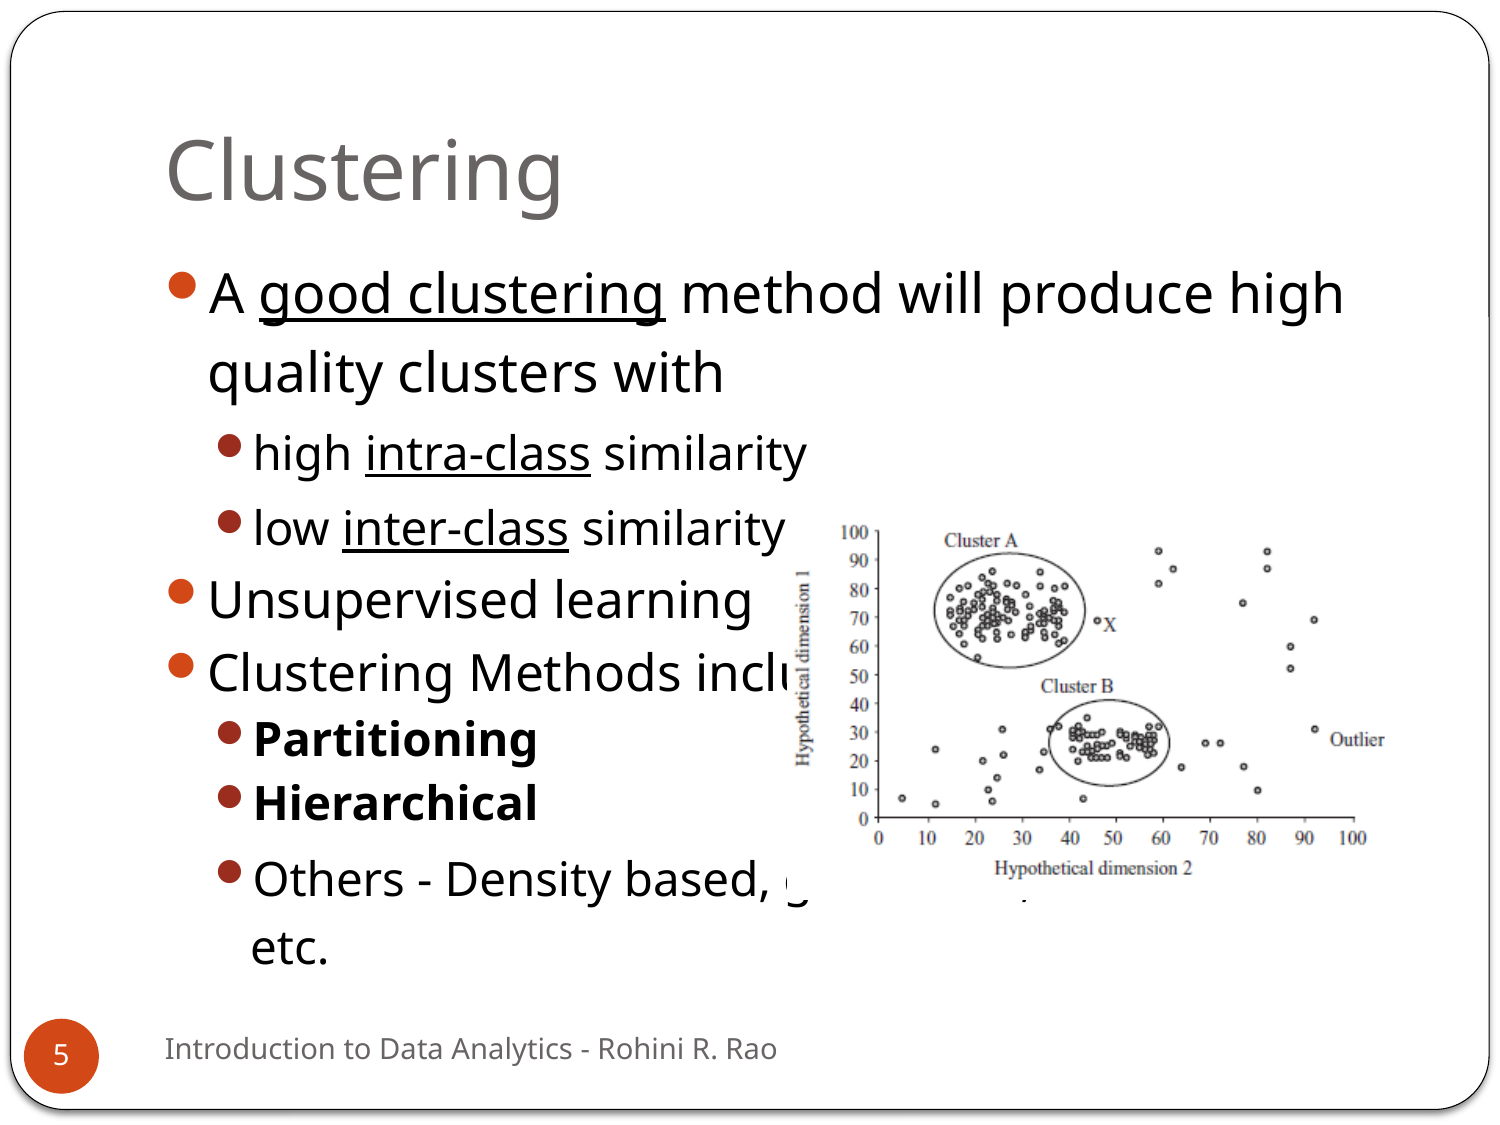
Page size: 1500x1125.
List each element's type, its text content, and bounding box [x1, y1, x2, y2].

footer Introduction to Data Analytics - Rohini R. Rao [150, 1012, 800, 1088]
list A good clustering method will produce high quality clusters with high intra-class similarity low inter-class similarity Unsupervised learning Clustering Methods include Partitioning Hierarchical Others - Density based, grid based, model based etc. [150, 237, 1425, 988]
picture [787, 505, 1457, 900]
slide_number 5 [23, 1018, 99, 1094]
title Clustering [150, 45, 1425, 233]
